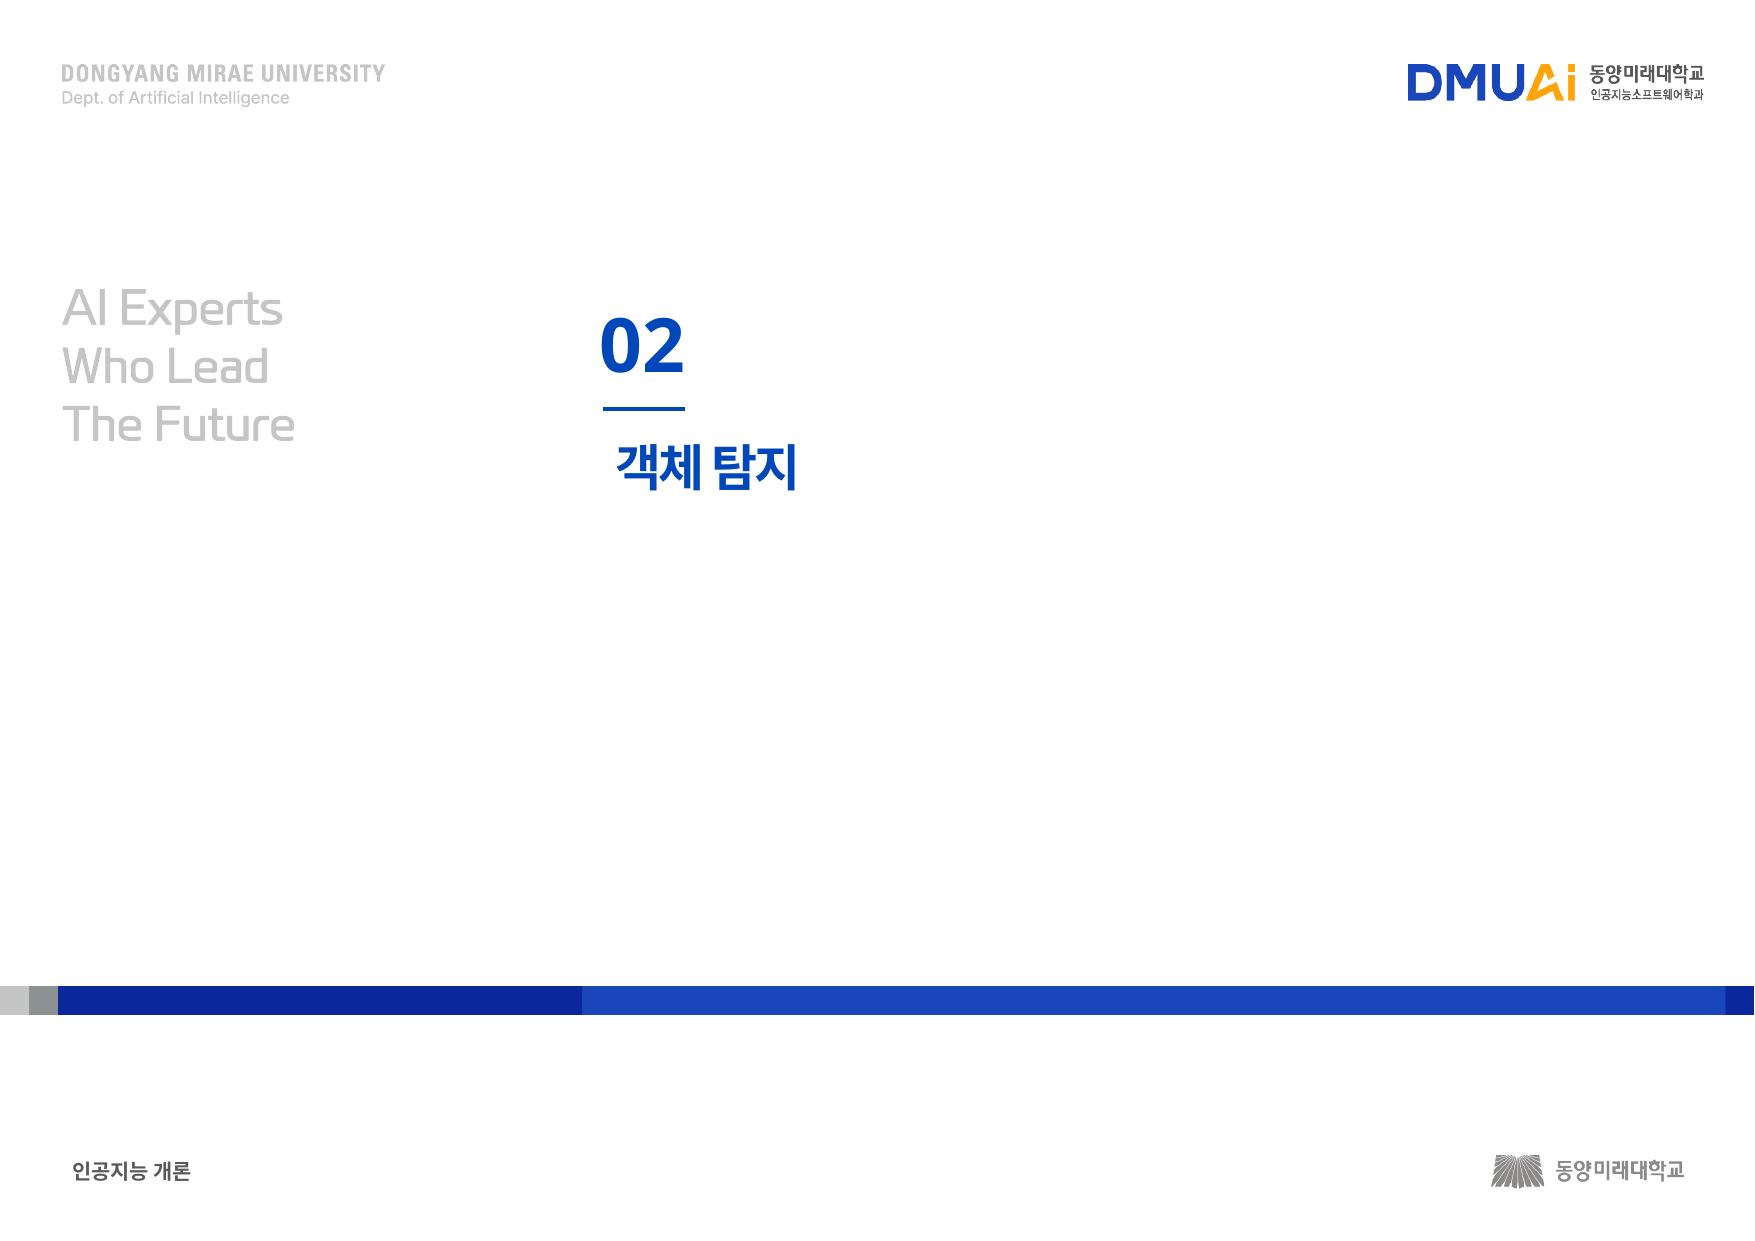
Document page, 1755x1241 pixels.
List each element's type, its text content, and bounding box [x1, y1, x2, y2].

picture [0, 986, 1755, 1015]
text_box 02 [585, 290, 701, 395]
picture [1408, 64, 1705, 101]
picture [61, 64, 386, 108]
text_box 인공지능 개론 [57, 1151, 207, 1192]
text_box 객체 탐지 [600, 428, 816, 504]
picture [61, 289, 295, 442]
picture [1491, 1155, 1685, 1189]
